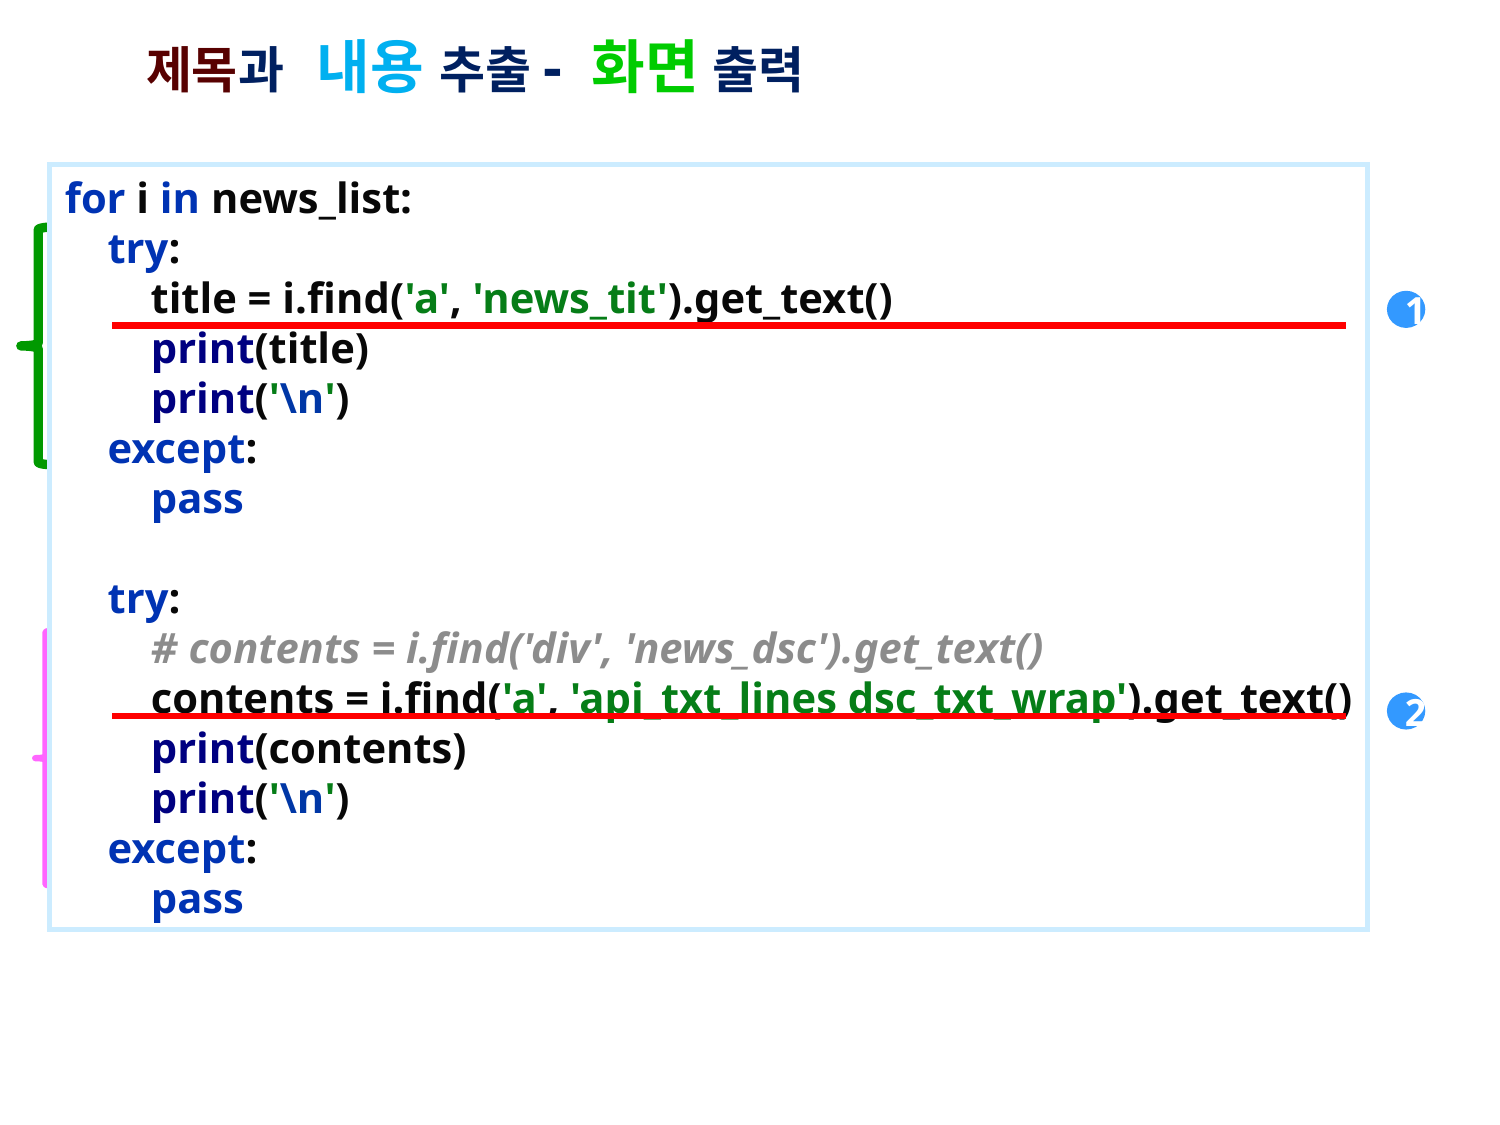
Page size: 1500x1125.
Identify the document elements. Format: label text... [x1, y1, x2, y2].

text_box 제목과 내용 추출- 화면 출력 [3, 30, 1407, 121]
text_box [19, 226, 49, 466]
text_box for i in news_list: try: title = i.find('a', 'news_tit').get_text() print(title) print('\n') except: pass try: # contents = i.find('div', 'news_dsc').get_text() contents = i.find('a', 'api_txt_lines dsc_txt_wrap').get_text() print(contents) print('\n') except: pass [49, 164, 1368, 930]
text_box [34, 629, 49, 887]
text_box 1 [1384, 288, 1428, 331]
text_box 2 [1384, 690, 1428, 732]
